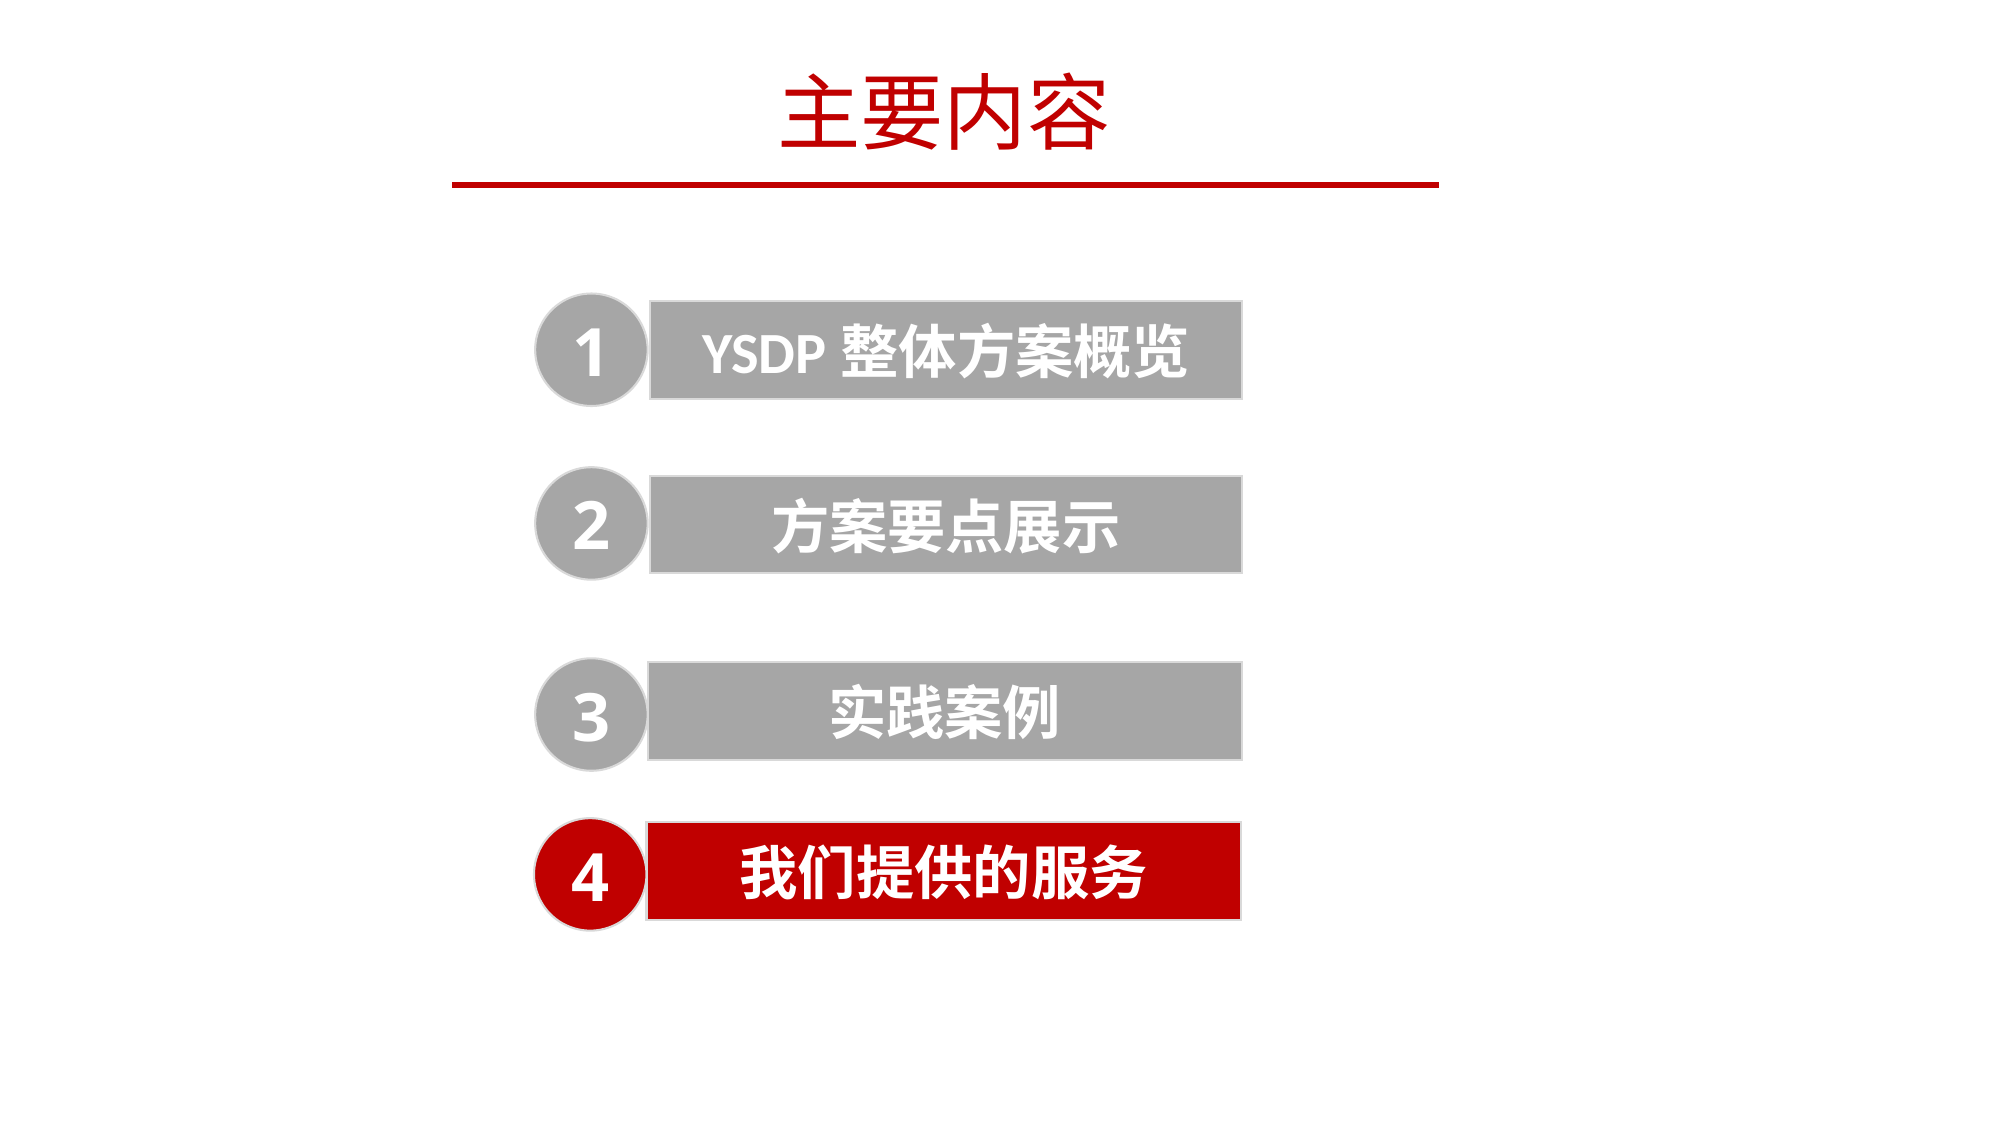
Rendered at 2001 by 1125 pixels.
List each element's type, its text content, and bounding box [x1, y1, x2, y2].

text_box 实践案例 [647, 661, 1243, 761]
text_box 4 [532, 817, 648, 932]
text_box YSDP整体方案概览 [649, 300, 1243, 400]
text_box 2 [534, 466, 649, 581]
text_box 3 [534, 657, 649, 772]
text_box 方案要点展示 [649, 475, 1243, 574]
text_box 我们提供的服务 [645, 821, 1242, 921]
text_box [362, 162, 1563, 203]
text_box 主要内容 [306, 53, 1582, 192]
text_box 1 [534, 292, 649, 408]
